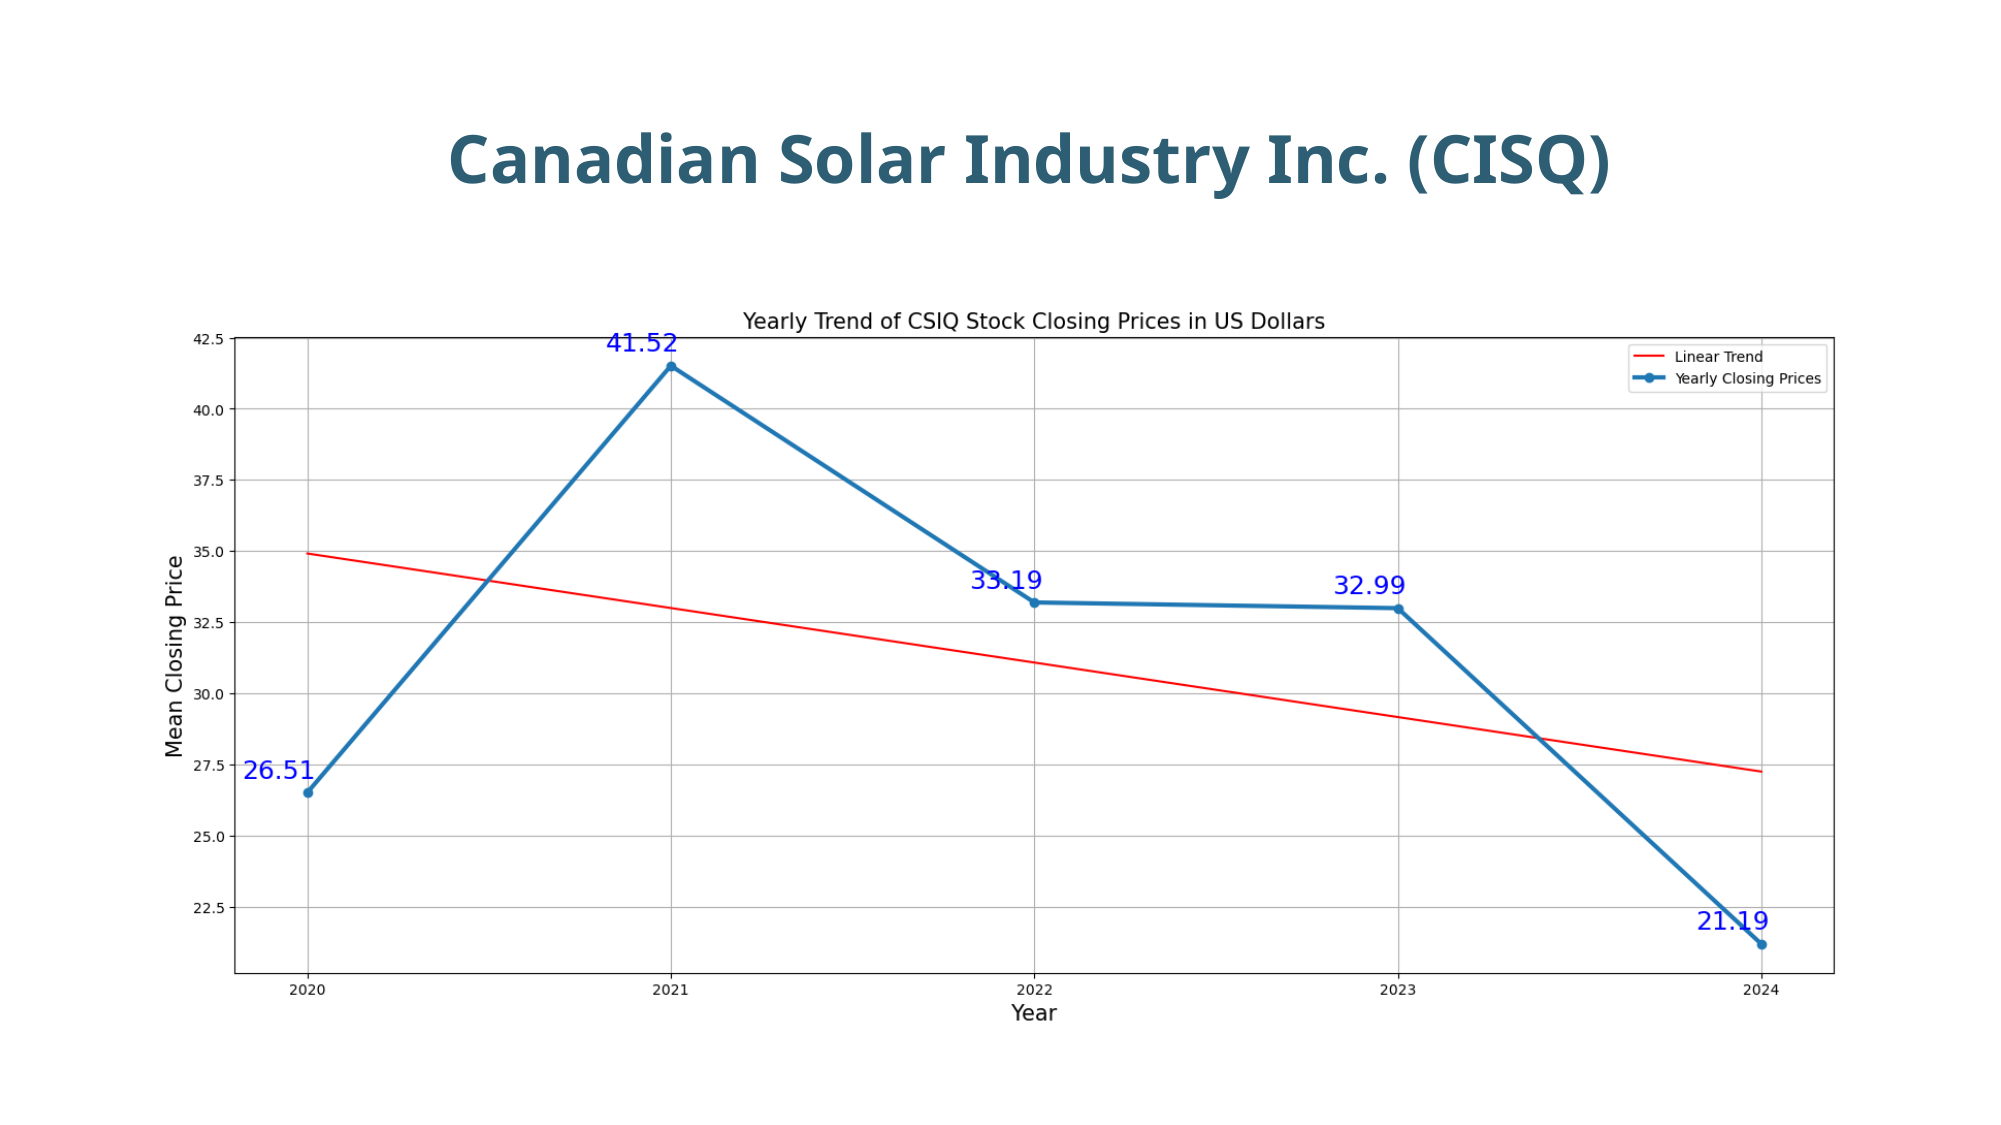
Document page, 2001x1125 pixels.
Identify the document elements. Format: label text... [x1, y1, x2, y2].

title Canadian Solar Industry Inc. (CISQ) [68, 97, 1932, 223]
picture [155, 302, 1844, 1034]
